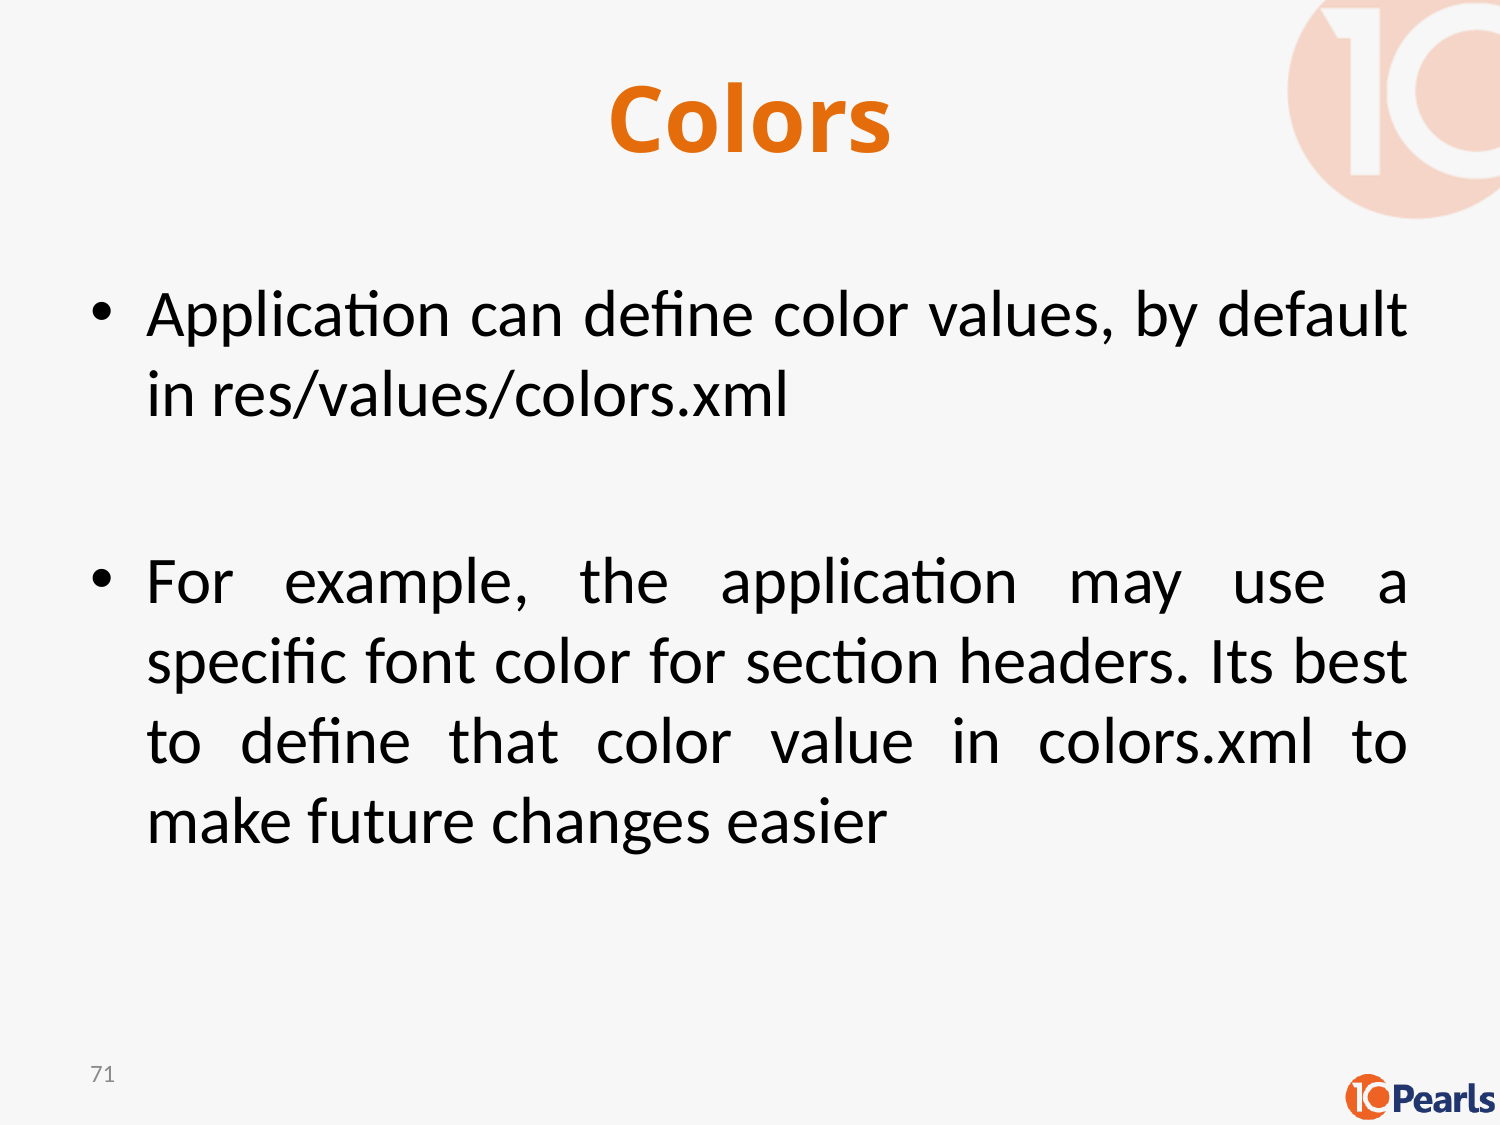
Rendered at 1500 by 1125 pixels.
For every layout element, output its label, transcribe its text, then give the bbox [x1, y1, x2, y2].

list Application can define color values, by default in res/values/colors.xml For example, the application may use a specific font color for section headers. Its best to define that color value in colors.xml to make future changes easier [75, 262, 1425, 1005]
title Colors [75, 45, 1282, 188]
picture [1287, 0, 1500, 221]
slide_number 71 [75, 1042, 425, 1103]
picture [1345, 1074, 1495, 1120]
